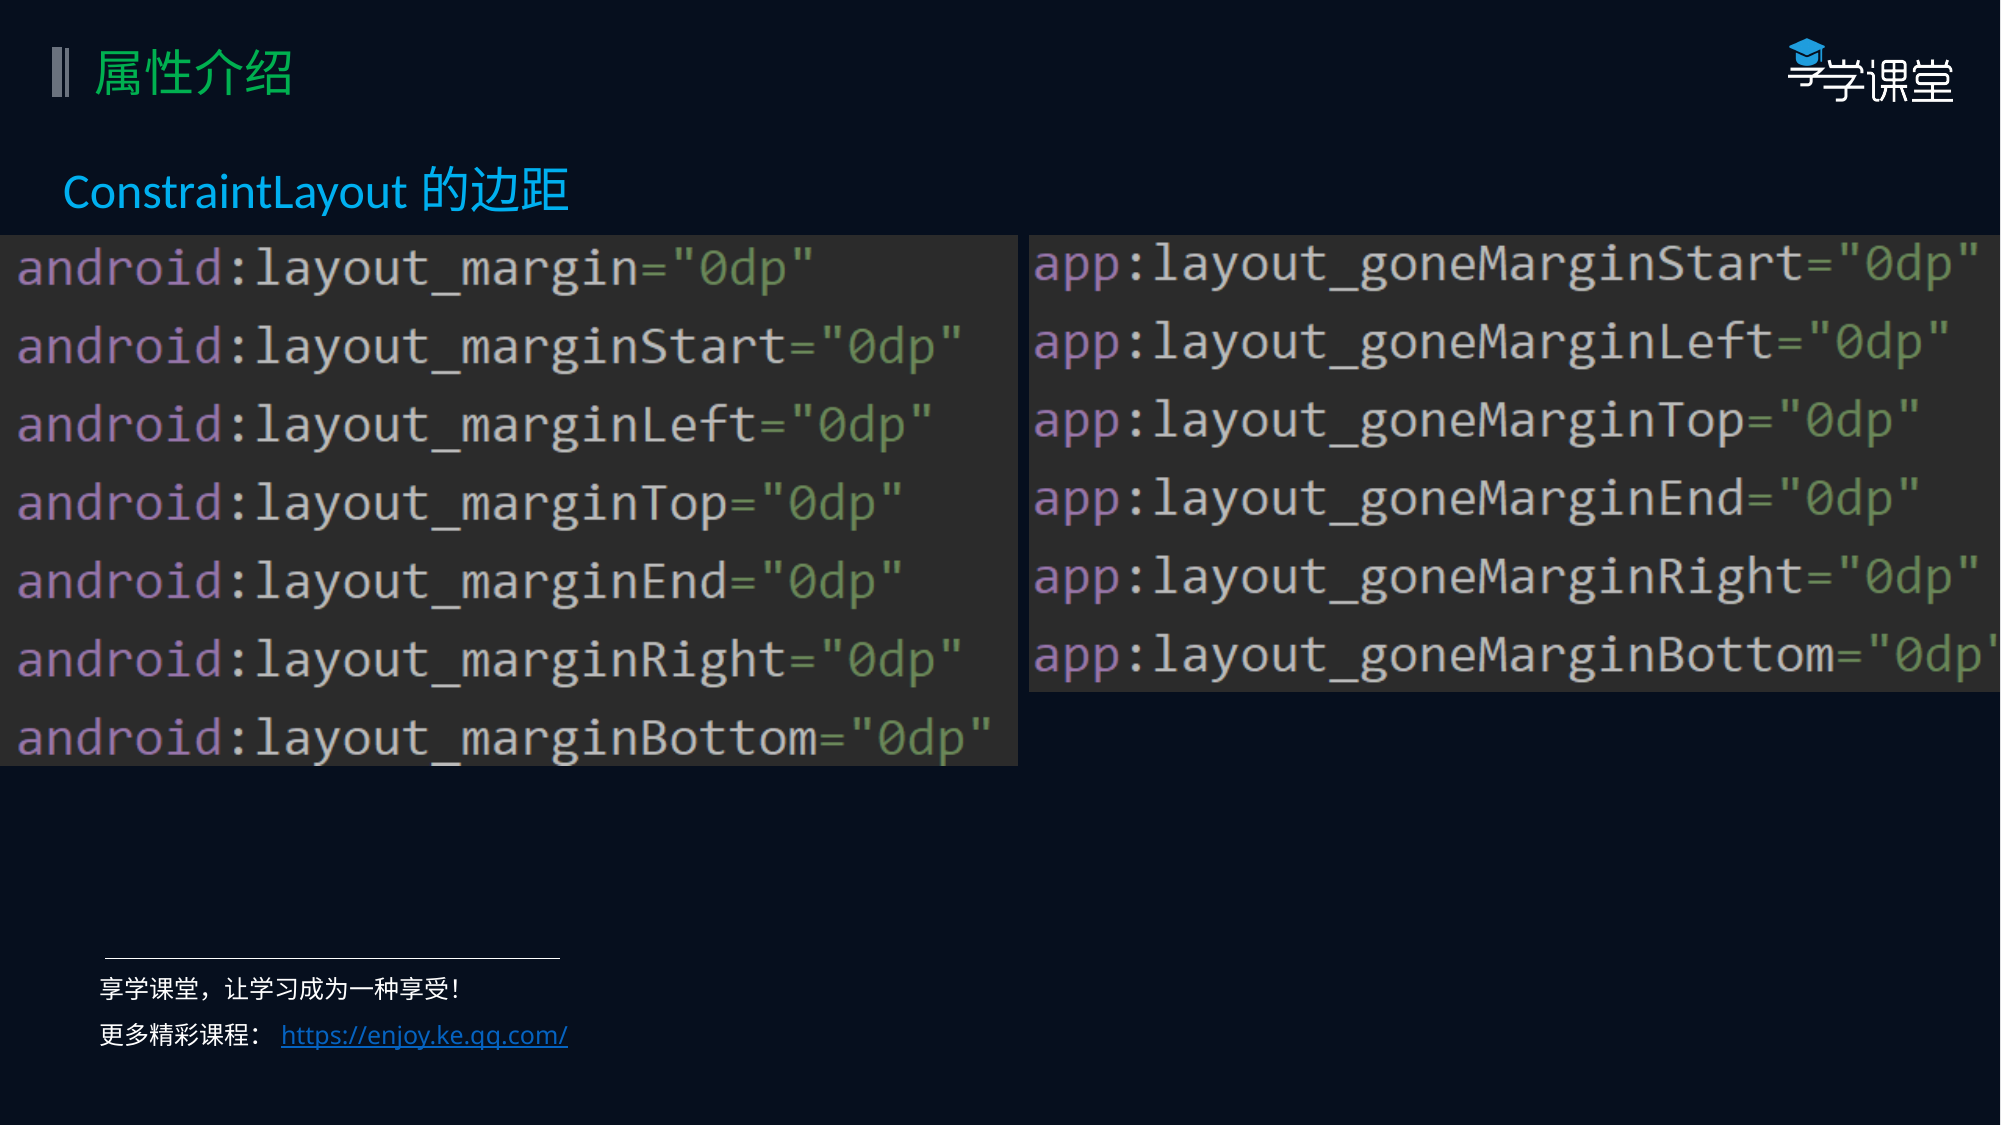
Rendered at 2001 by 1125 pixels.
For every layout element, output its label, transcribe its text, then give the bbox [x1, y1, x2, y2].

text_box 属性介绍 [79, 34, 310, 109]
picture [0, 235, 1018, 766]
picture [1788, 38, 1953, 102]
picture [1029, 235, 2000, 692]
text_box ConstraintLayout的边距 [48, 151, 1093, 226]
